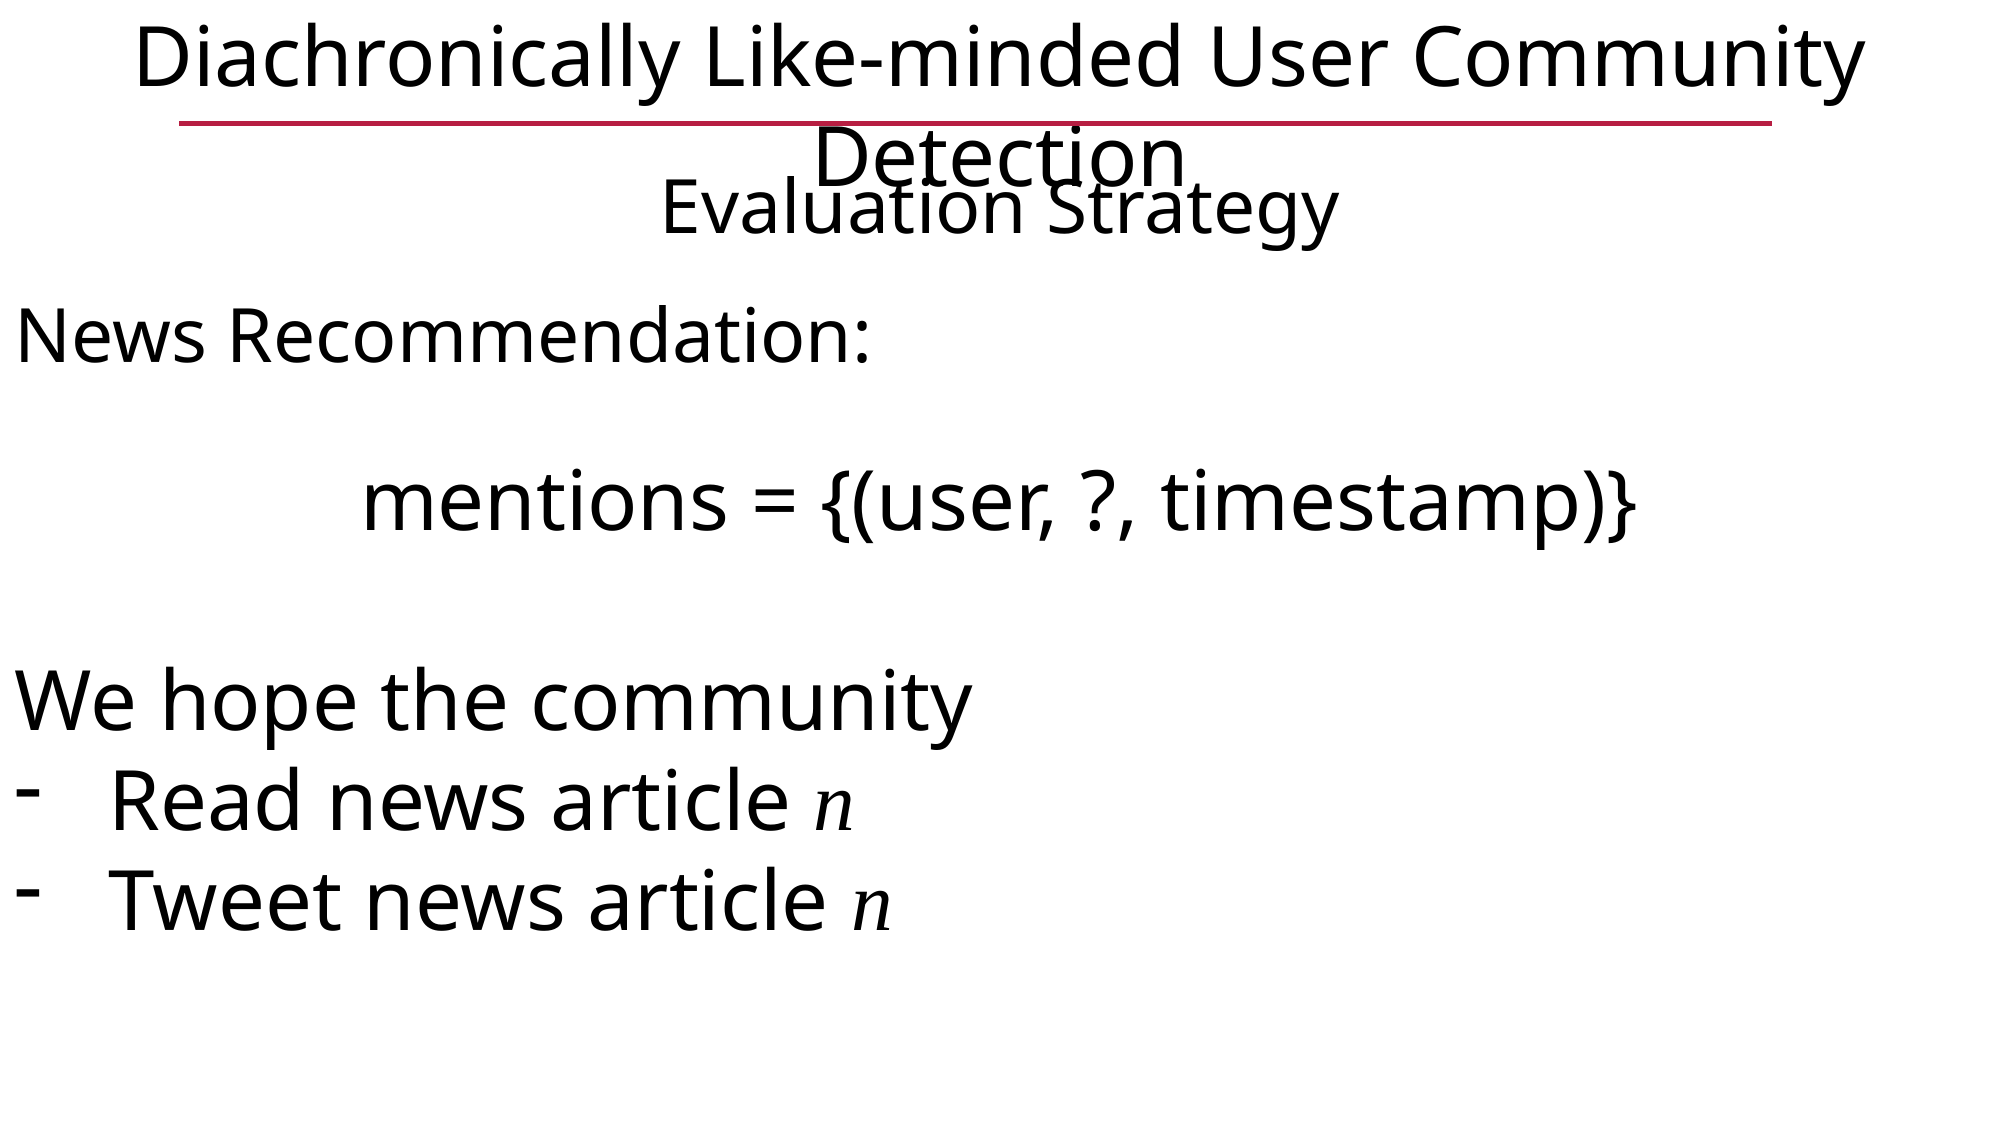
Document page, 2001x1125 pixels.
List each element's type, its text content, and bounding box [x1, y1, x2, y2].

text_box News Recommendation: mentions = {(user, ?, timestamp)} We hope the community Read news article n Tweet news article n [0, 279, 2000, 1045]
title Evaluation Strategy [0, 211, 2000, 279]
text_box Diachronically Like-minded User Community Detection [0, 0, 2000, 211]
